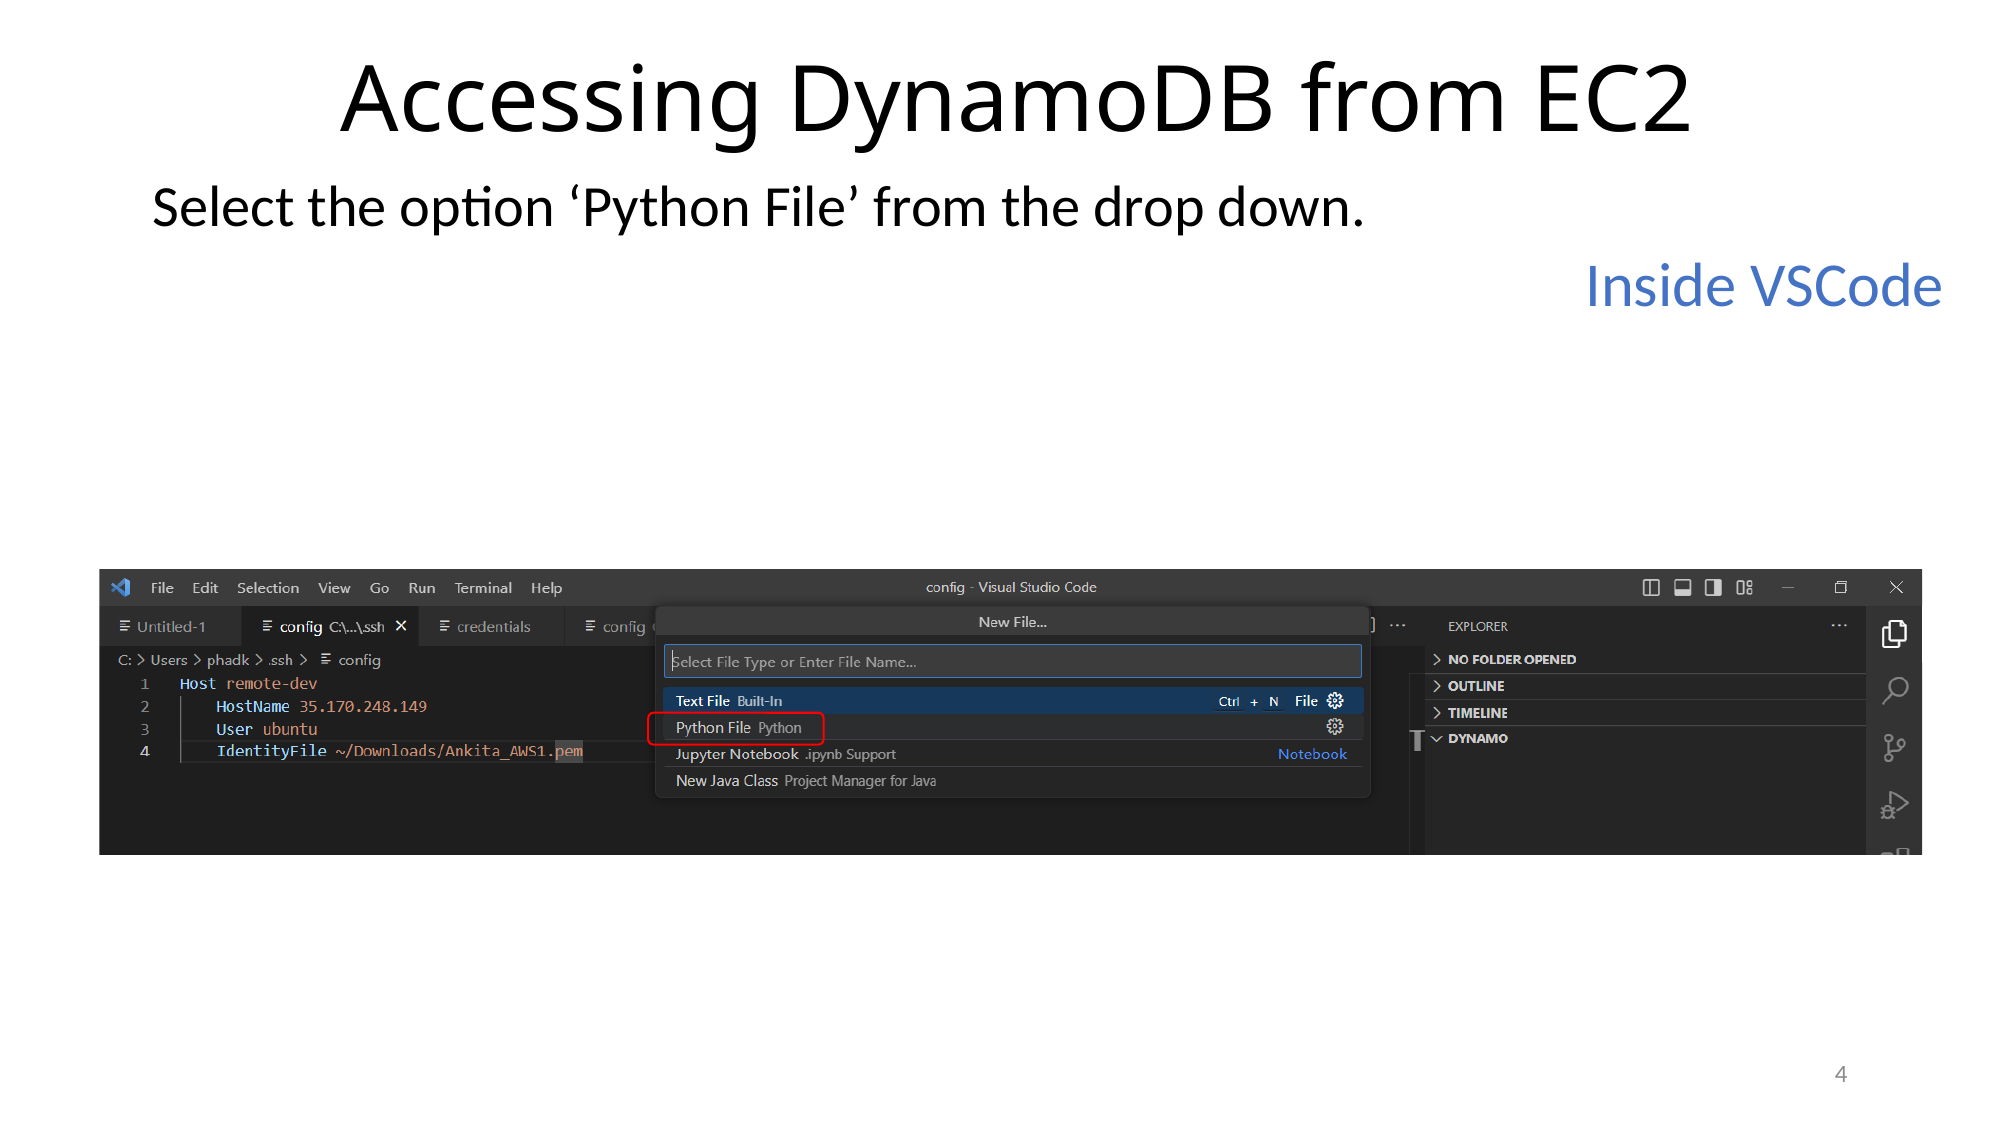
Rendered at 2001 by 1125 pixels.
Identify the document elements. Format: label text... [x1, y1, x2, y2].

text_box Inside VSCode [1570, 236, 1960, 327]
slide_number 4 [1412, 1042, 1863, 1103]
text_box Accessing DynamoDB from EC2 [84, 38, 1952, 165]
list Select the option ‘Python File’ from the drop down. [137, 169, 1962, 274]
picture [99, 569, 1923, 855]
